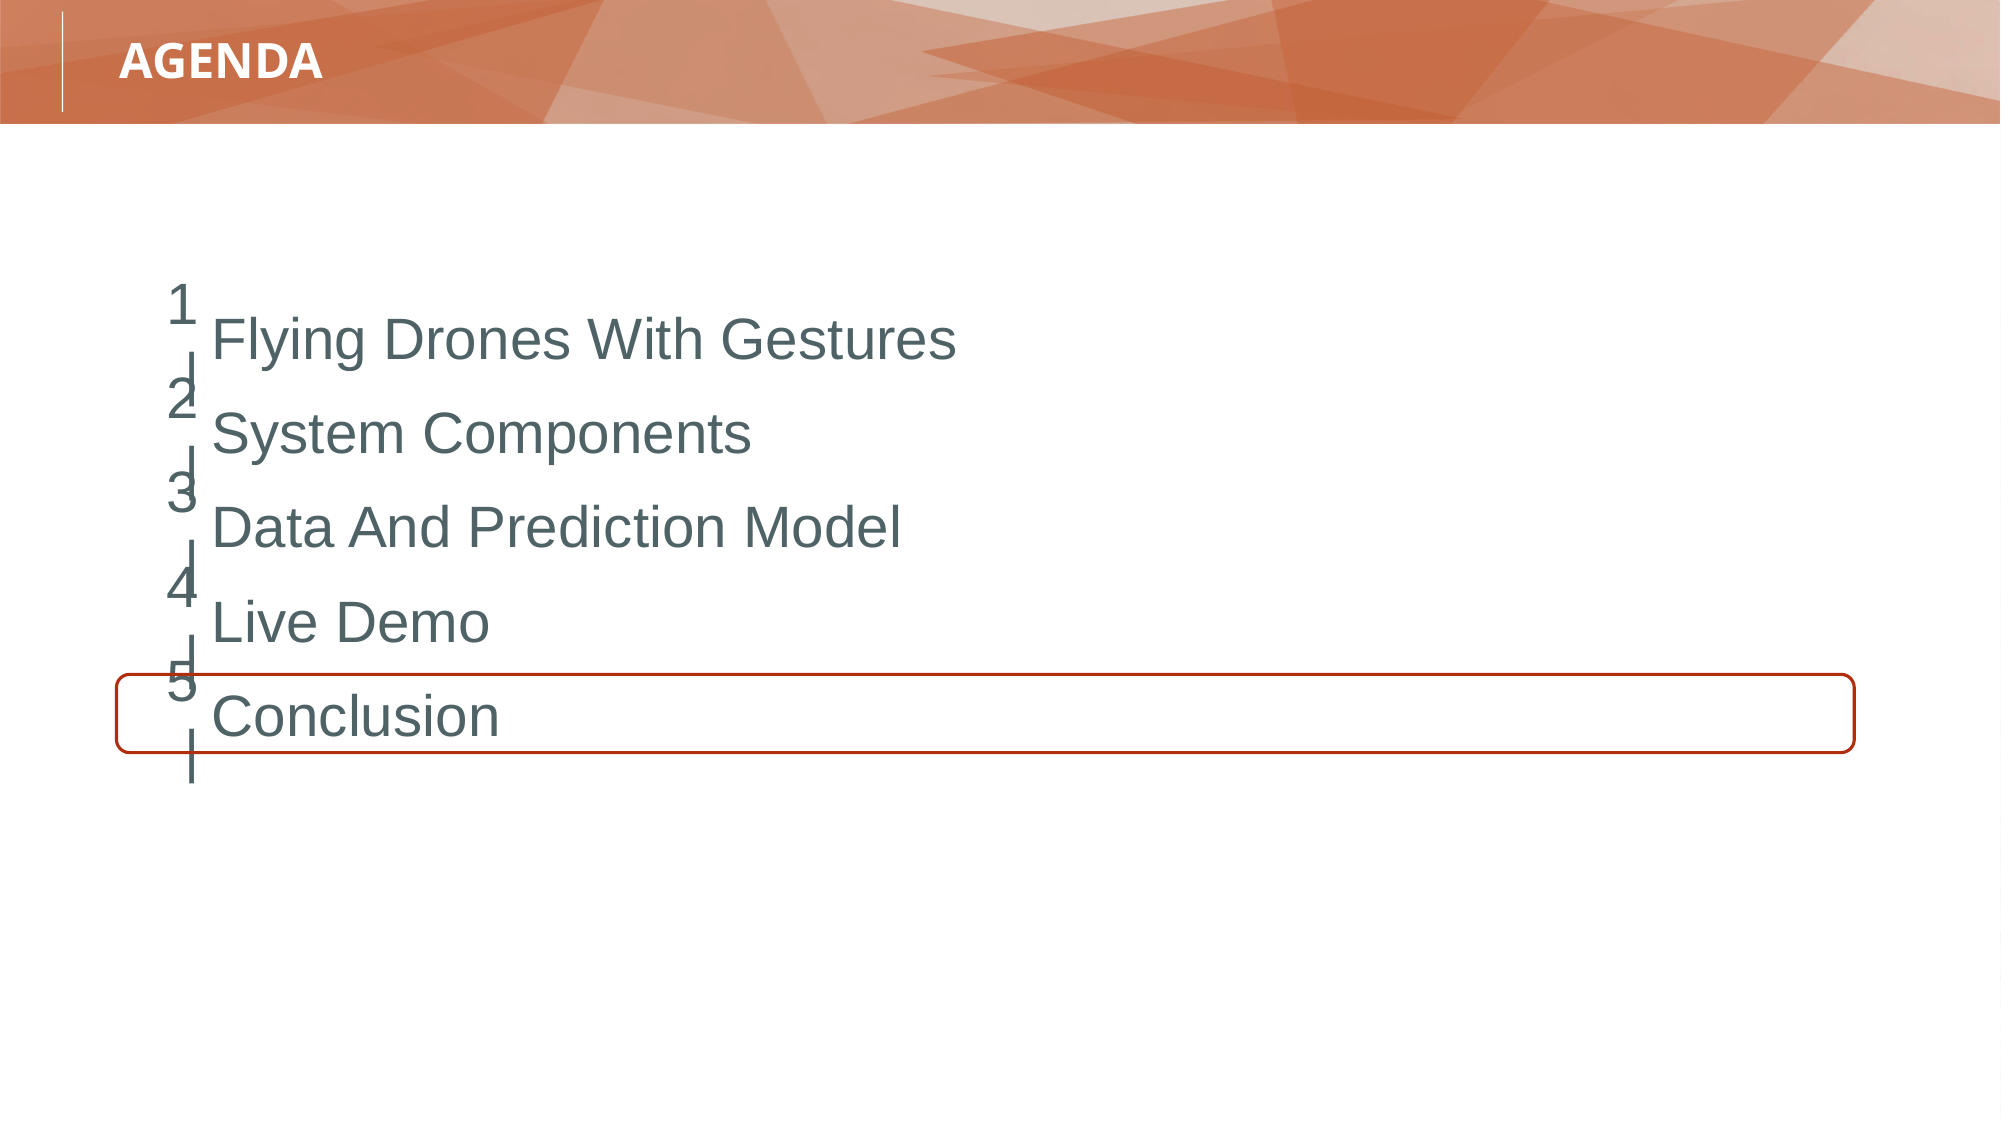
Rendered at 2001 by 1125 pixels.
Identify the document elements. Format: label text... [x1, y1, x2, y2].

text_box 1 | [137, 296, 200, 375]
text_box System Components [211, 391, 1445, 470]
text_box Flying Drones With Gestures [211, 296, 1445, 375]
text_box 2 | [137, 391, 200, 470]
text_box 3 | [137, 485, 200, 564]
text_box [116, 674, 1855, 753]
text_box Live Demo [211, 579, 1445, 659]
text_box 4 | [137, 579, 200, 659]
picture [0, 0, 2001, 1125]
text_box Data And Prediction Model [211, 485, 1445, 564]
title AGENDA [104, 22, 1970, 101]
